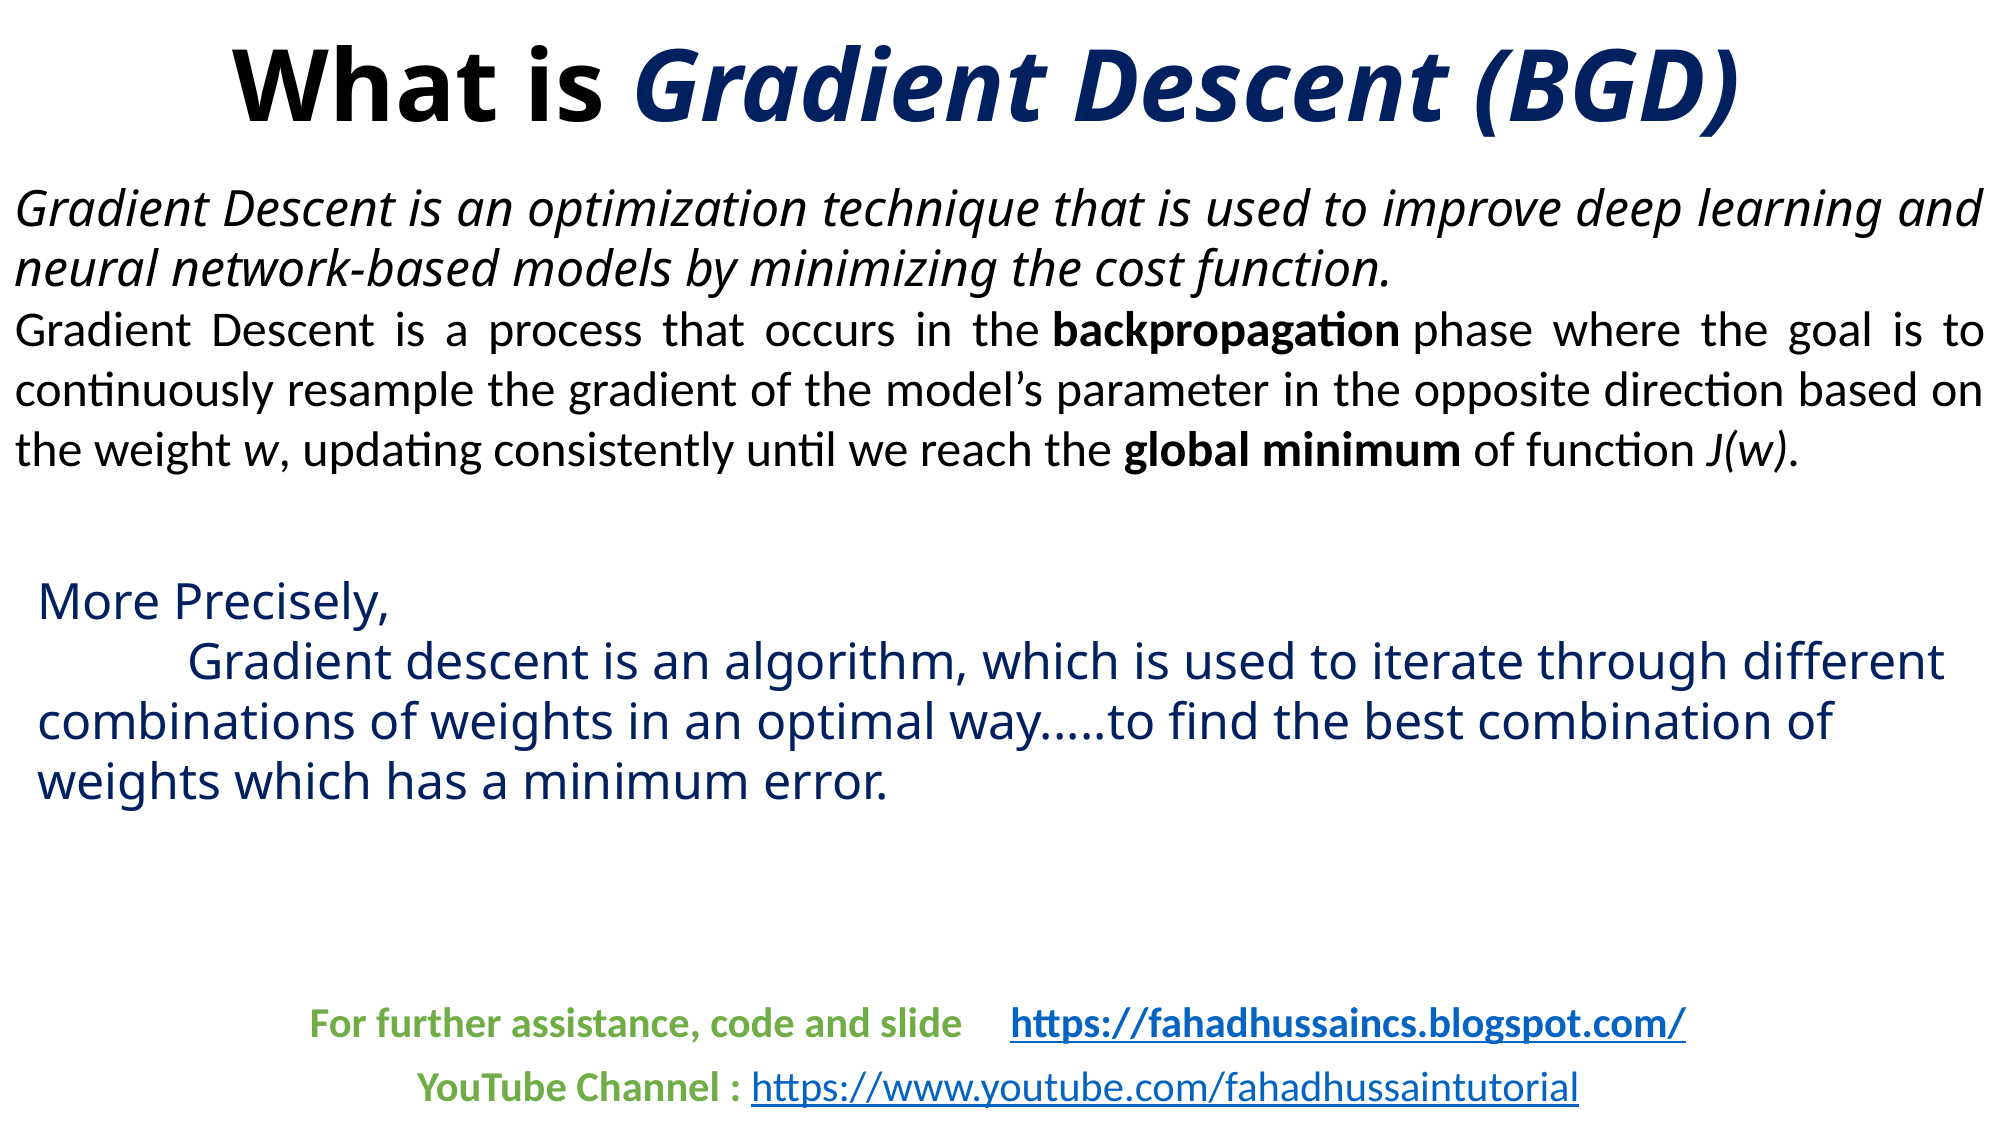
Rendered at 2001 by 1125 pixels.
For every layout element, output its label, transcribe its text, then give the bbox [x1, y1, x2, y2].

text_box More Precisely, Gradient descent is an algorithm, which is used to iterate through different combinations of weights in an optimal way.....to find the best combination of weights which has a minimum error. [22, 562, 2000, 818]
text_box Gradient Descent is an optimization technique that is used to improve deep learning and neural network-based models by minimizing the cost function. Gradient Descent is a process that occurs in the backpropagation phase where the goal is to continuously resample the gradient of the model’s parameter in the opposite direction based on the weight w, updating consistently until we reach the global minimum of function J(w). [0, 169, 2000, 484]
title What is Gradient Descent (BGD) [126, 7, 1874, 152]
subtitle For further assistance, code and slide https://fahadhussaincs.blogspot.com/ YouTube Channel : https://www.youtube.com/fahadhussaintutorial [18, 993, 1978, 1118]
